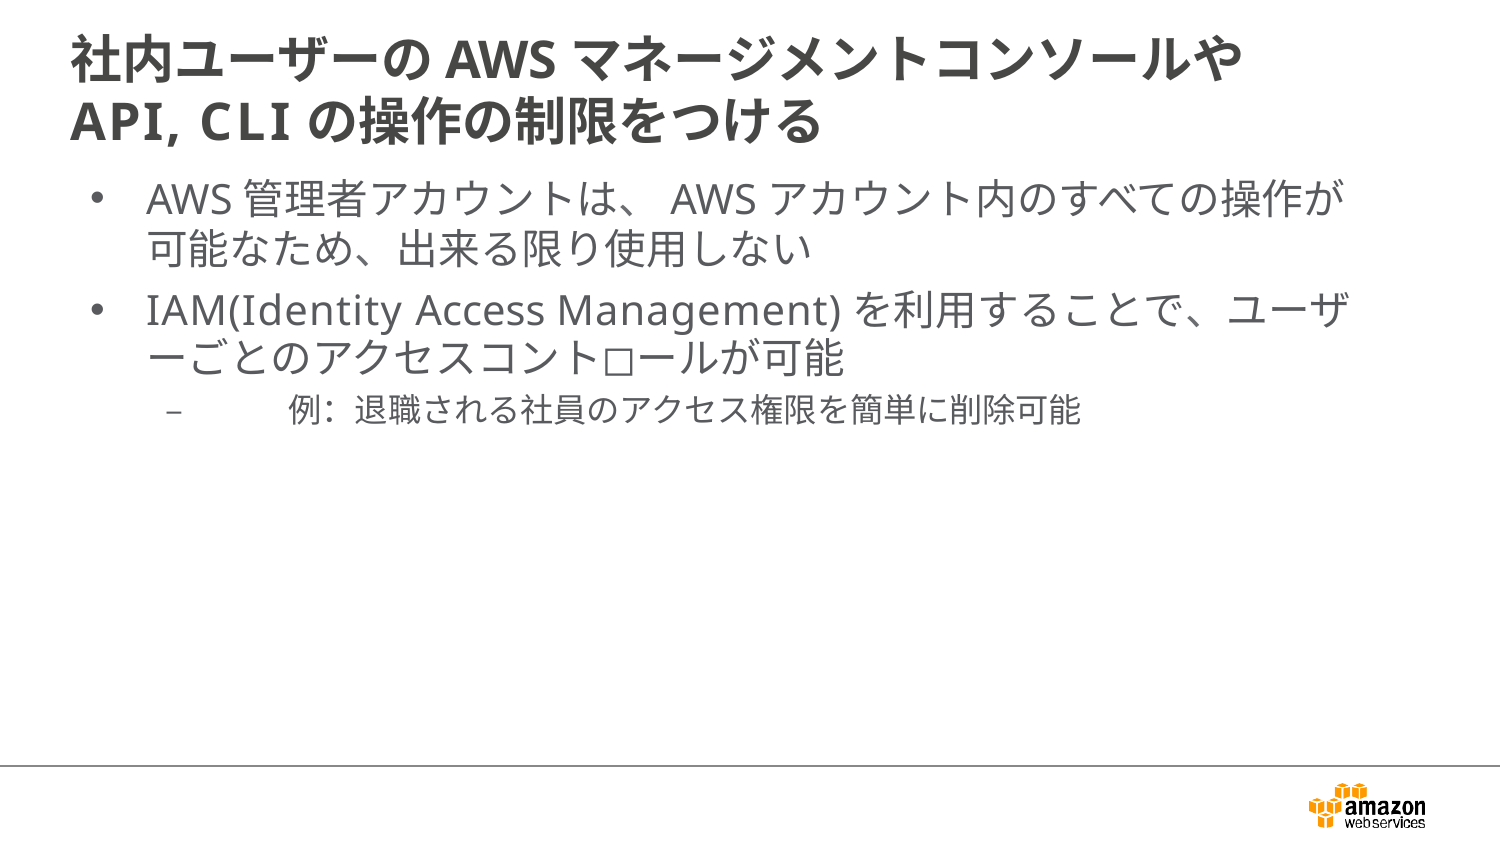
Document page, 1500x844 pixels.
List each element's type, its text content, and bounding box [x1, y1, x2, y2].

picture [1309, 783, 1425, 828]
text_box AWS管理者アカウントは、AWSアカウント内のすべての操作が可能なため、出来る限り使用しない IAM(Identity Access Management)を利用することで、ユーザーごとのアクセスコント◻ールが可能 – 例：退職される社員のアクセス権限を簡単に削除可能 [87, 170, 1391, 429]
title 社内ユーザーのAWSマネージメントコンソールやAPI, CLIの操作の制限をつける [68, 24, 1360, 168]
